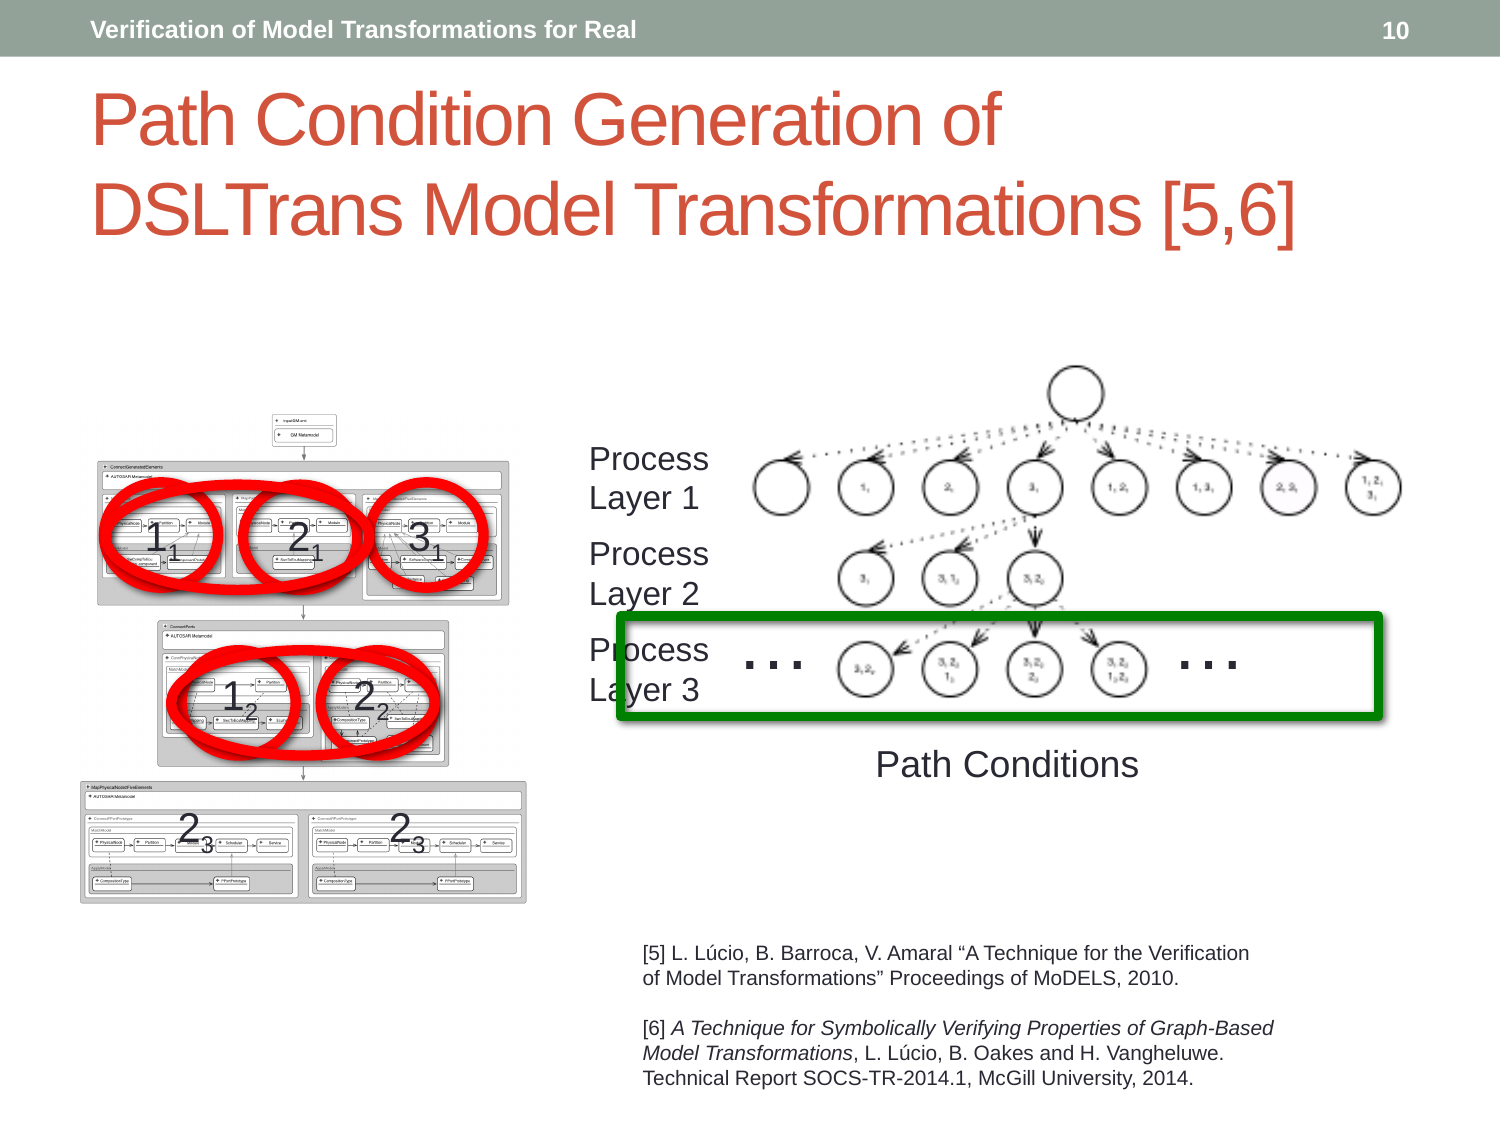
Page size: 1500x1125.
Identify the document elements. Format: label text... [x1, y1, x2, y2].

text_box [620, 587, 1379, 794]
text_box Process Layer 1 [574, 429, 728, 524]
picture [731, 342, 1423, 719]
slide_number 10 [1250, 2, 1425, 57]
title Path Condition Generation of DSLTrans Model Transformations [5,6] [75, 79, 1425, 242]
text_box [129, 501, 465, 860]
picture [74, 408, 531, 908]
text_box [5] L. Lúcio, B. Barroca, V. Amaral “A Technique for the Verification of Model Transformations” Proceedings of MoDELS, 2010. [6] A Technique for Symbolically Verifying Properties of Graph-Based Model Transformations, L. Lúcio, B. Oakes and H. Vangheluwe. Technical Report SOCS-TR-2014.1, McGill University, 2014. [627, 932, 1289, 1098]
text_box Process Layer 3 [574, 620, 613, 715]
text_box Process Layer 2 [574, 525, 728, 620]
